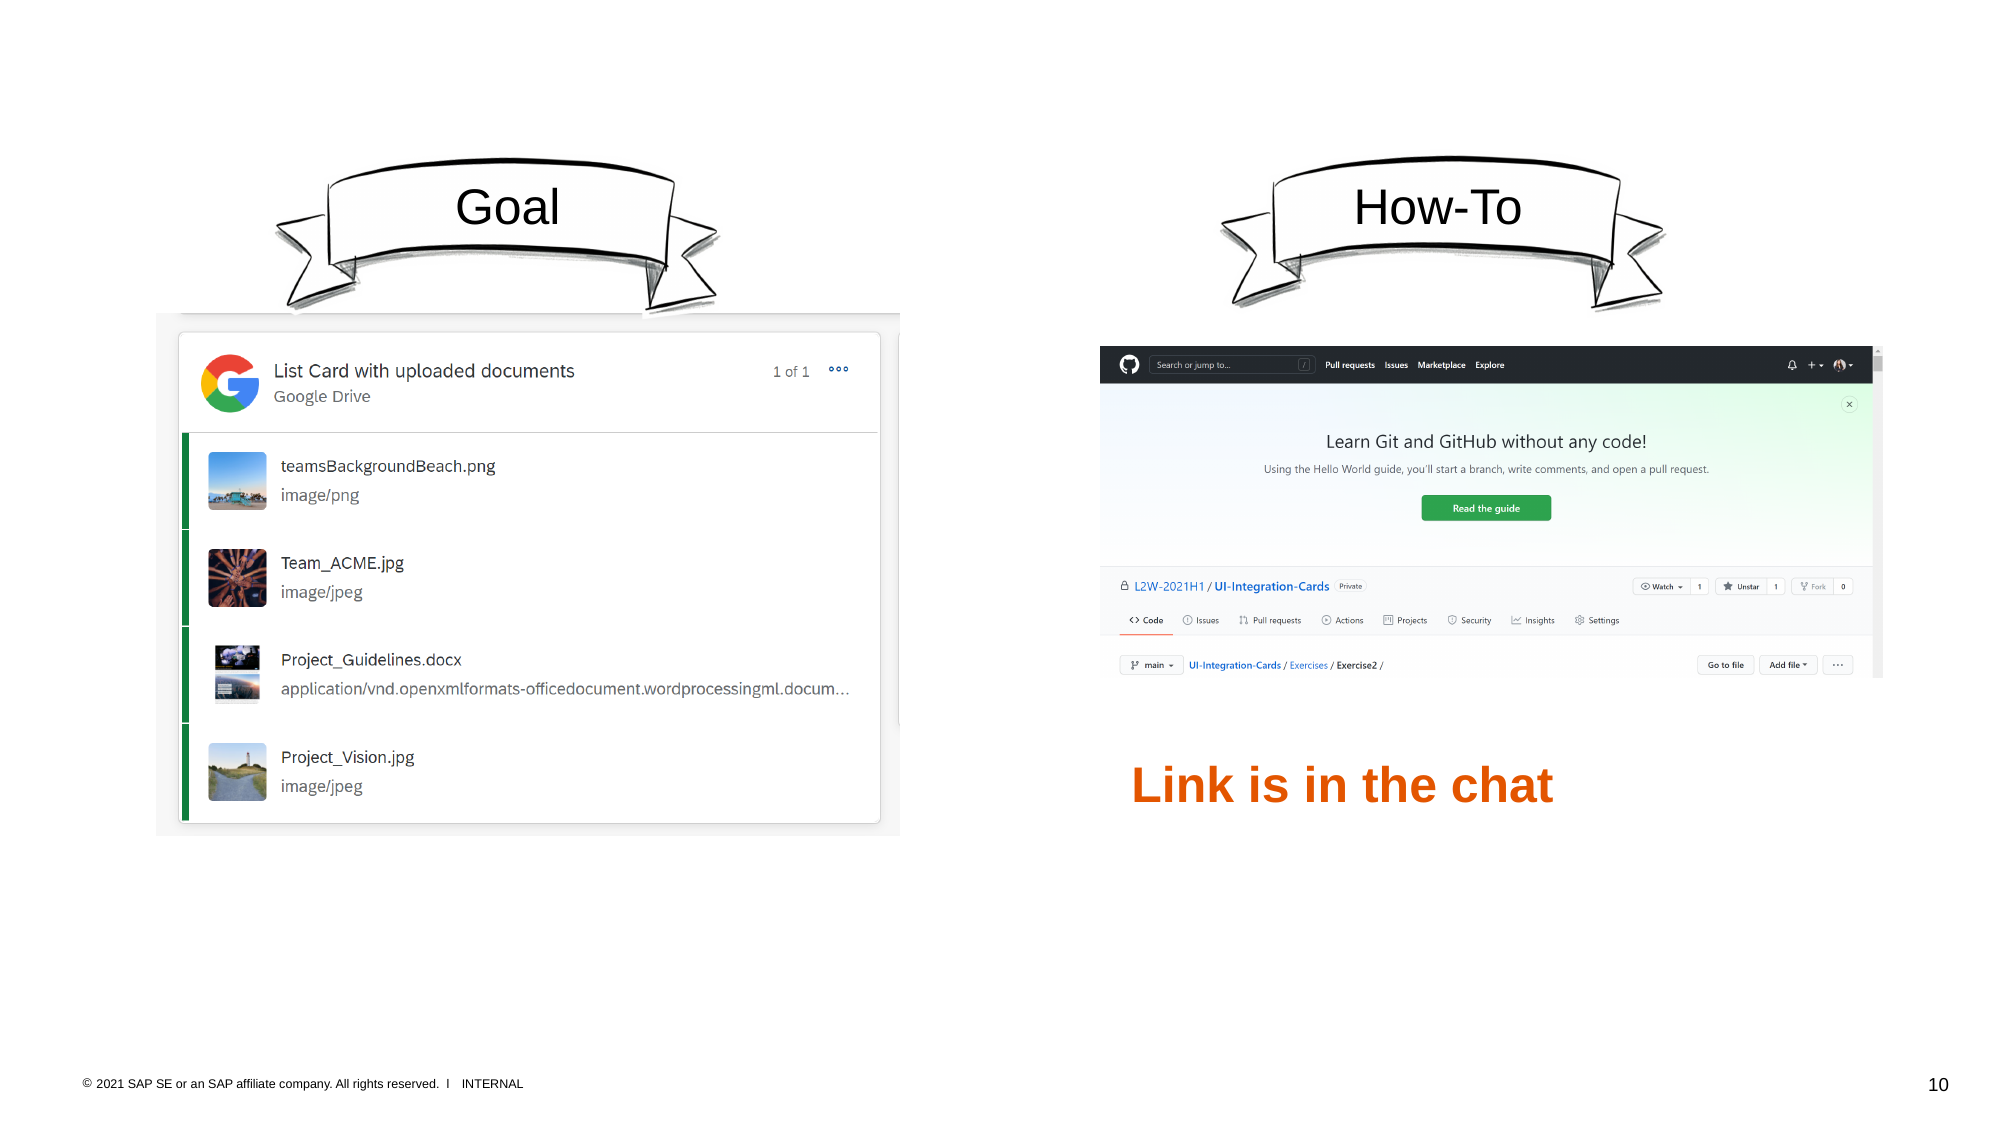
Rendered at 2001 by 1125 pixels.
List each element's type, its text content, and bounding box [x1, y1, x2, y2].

picture [1208, 132, 1674, 335]
picture [155, 134, 901, 837]
text_box Link is in the chat [1131, 752, 1633, 813]
picture [1100, 346, 1883, 679]
